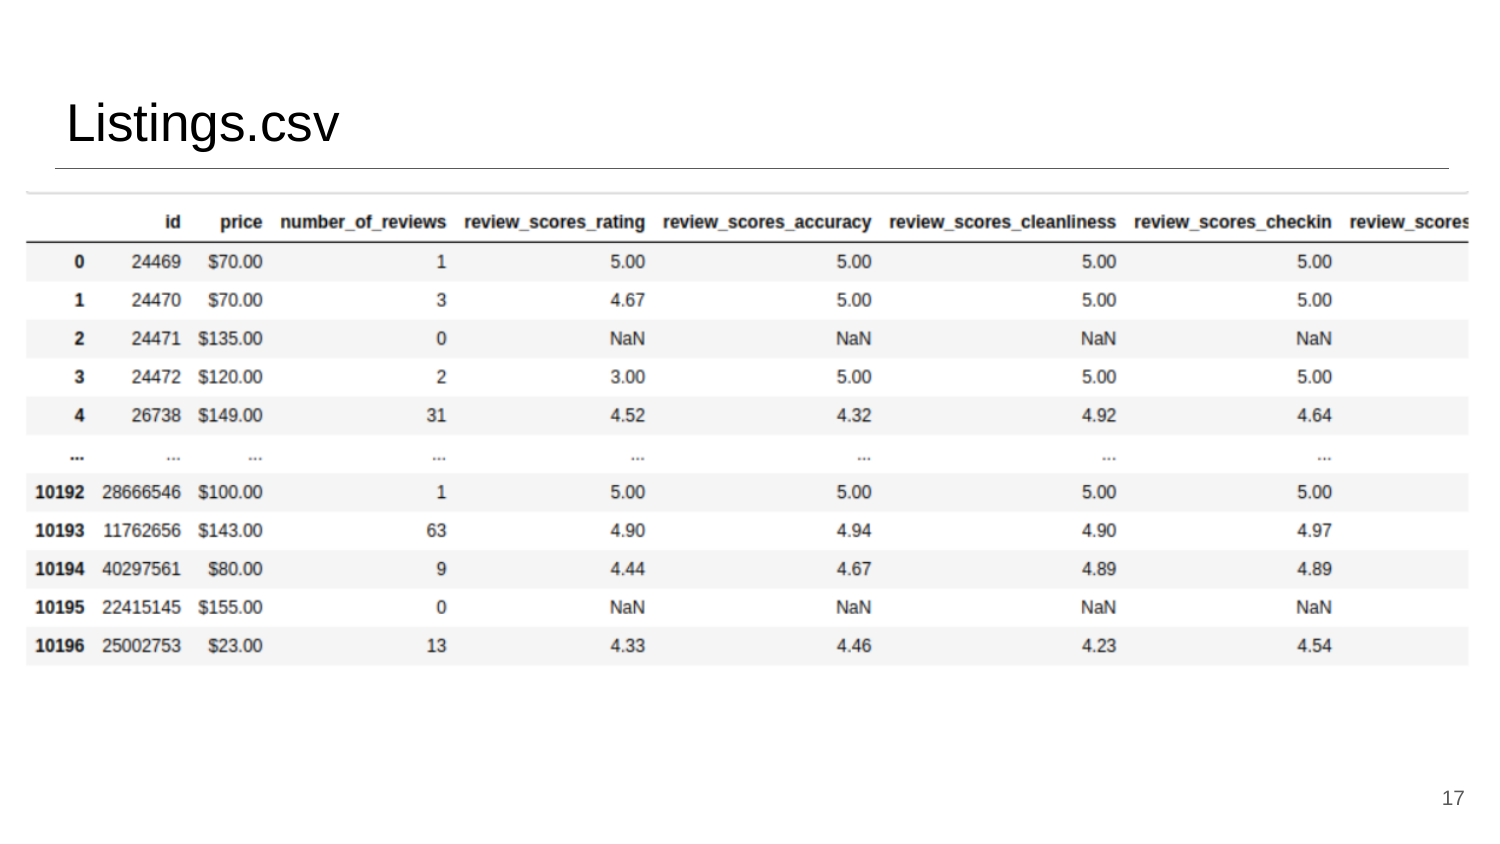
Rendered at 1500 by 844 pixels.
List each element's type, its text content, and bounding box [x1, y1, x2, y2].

slide_number ‹#› [1389, 764, 1480, 830]
picture [24, 191, 1476, 679]
title Listings.csv [51, 72, 1449, 167]
